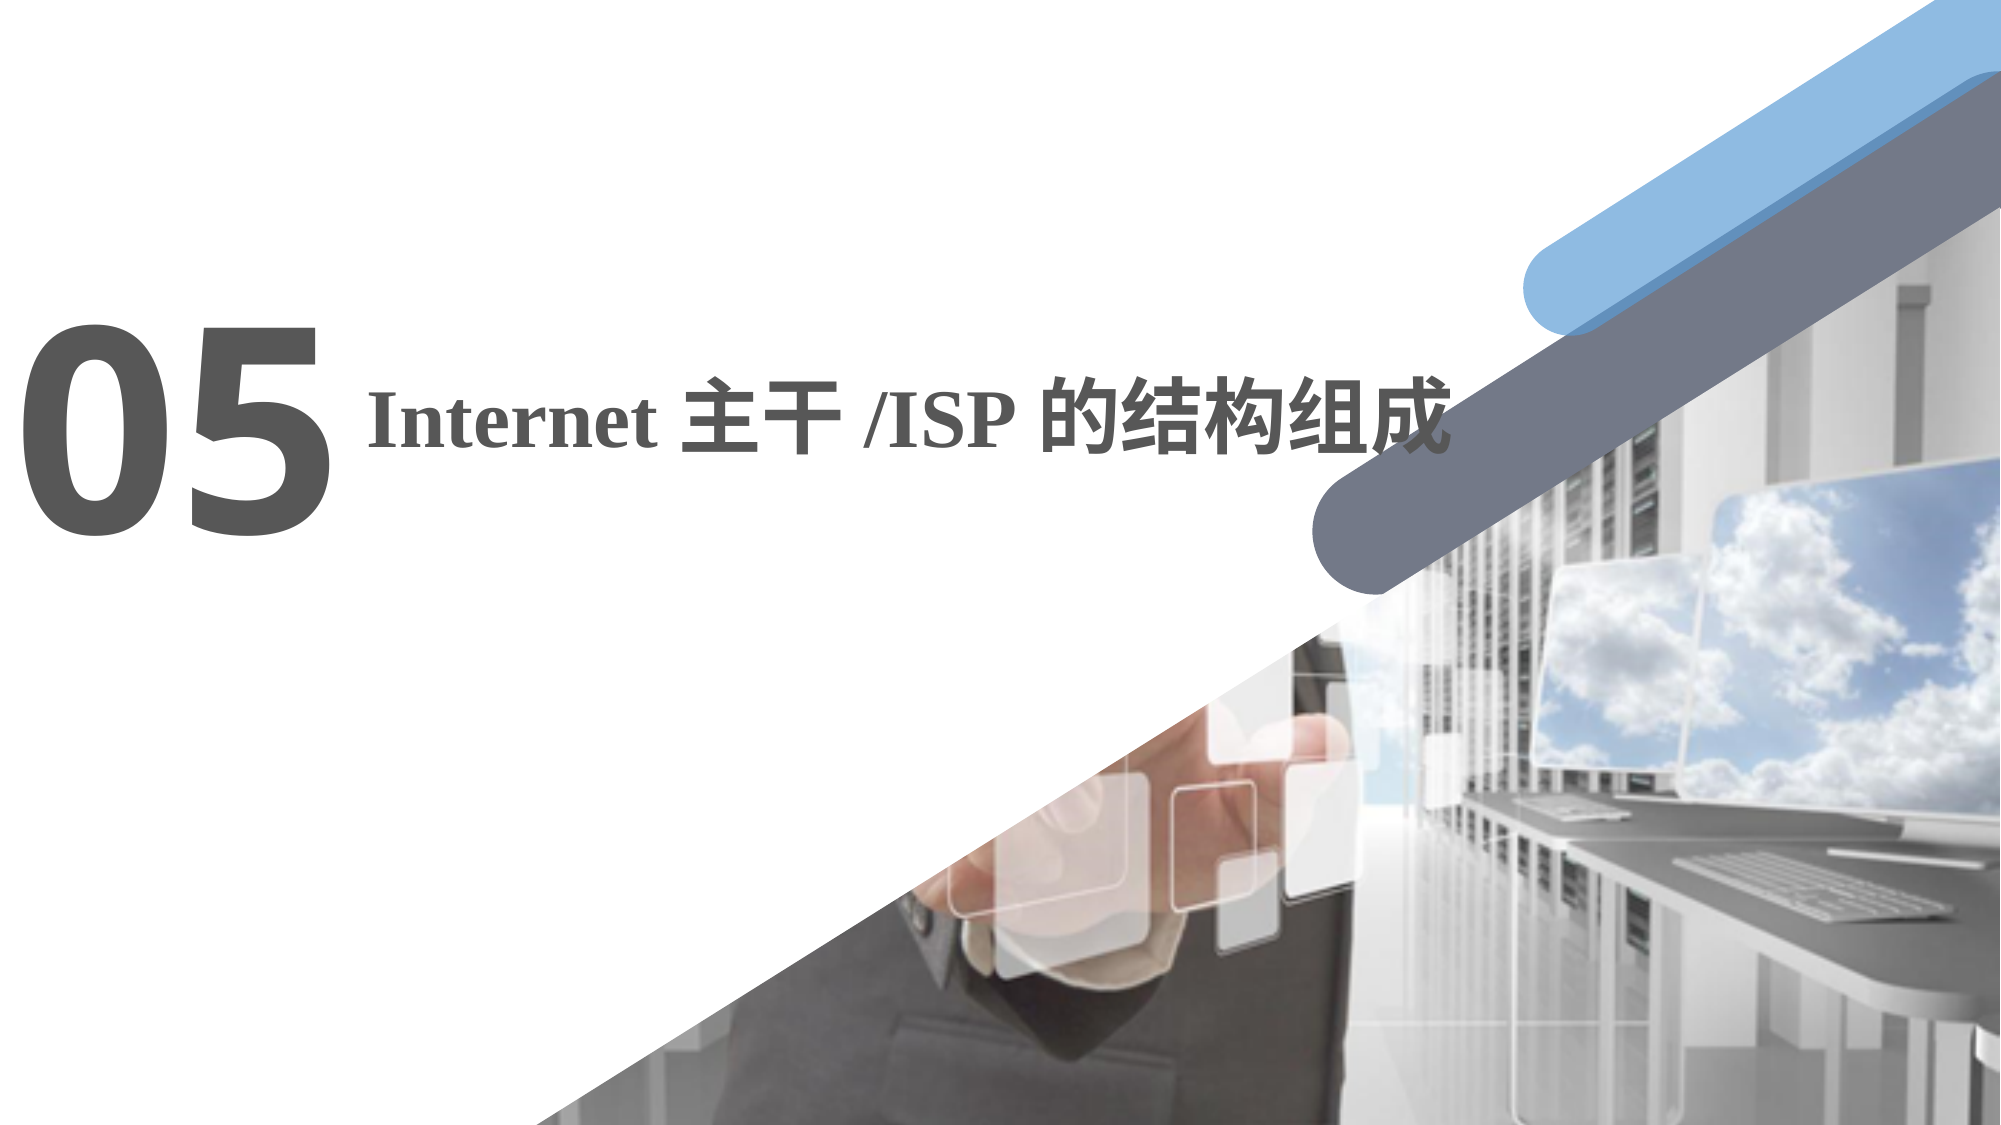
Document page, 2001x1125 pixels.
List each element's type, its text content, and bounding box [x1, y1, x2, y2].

text_box 05 [0, 238, 457, 598]
text_box [534, 205, 2000, 1125]
text_box Internet主干/ISP的结构组成 [352, 356, 1482, 582]
